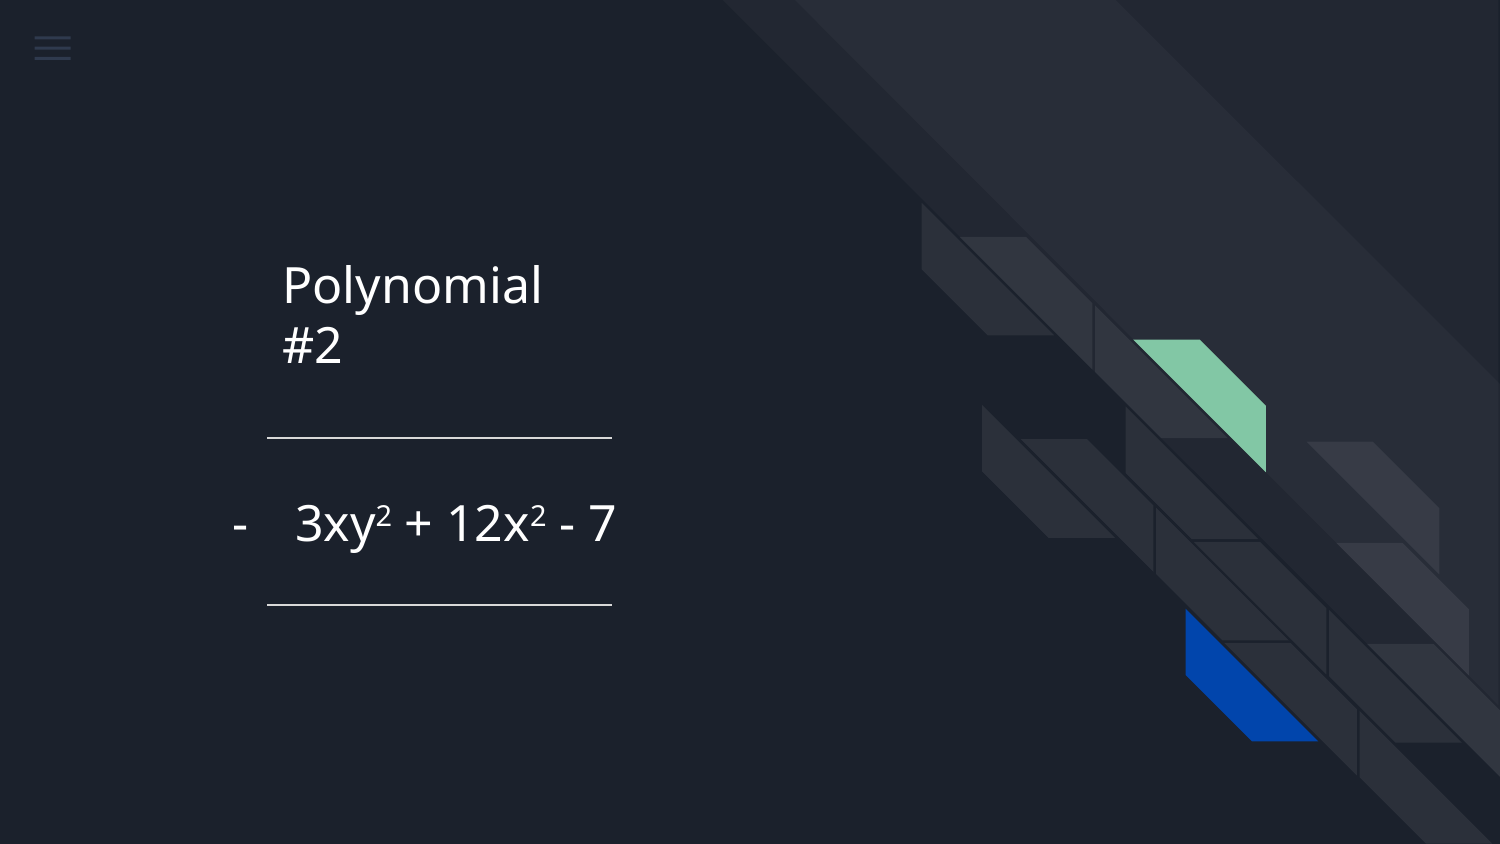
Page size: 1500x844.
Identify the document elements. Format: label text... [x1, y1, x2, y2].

title 3xy2 + 12x2 - 7 [205, 449, 674, 594]
text_box Polynomial #2 [267, 238, 612, 336]
